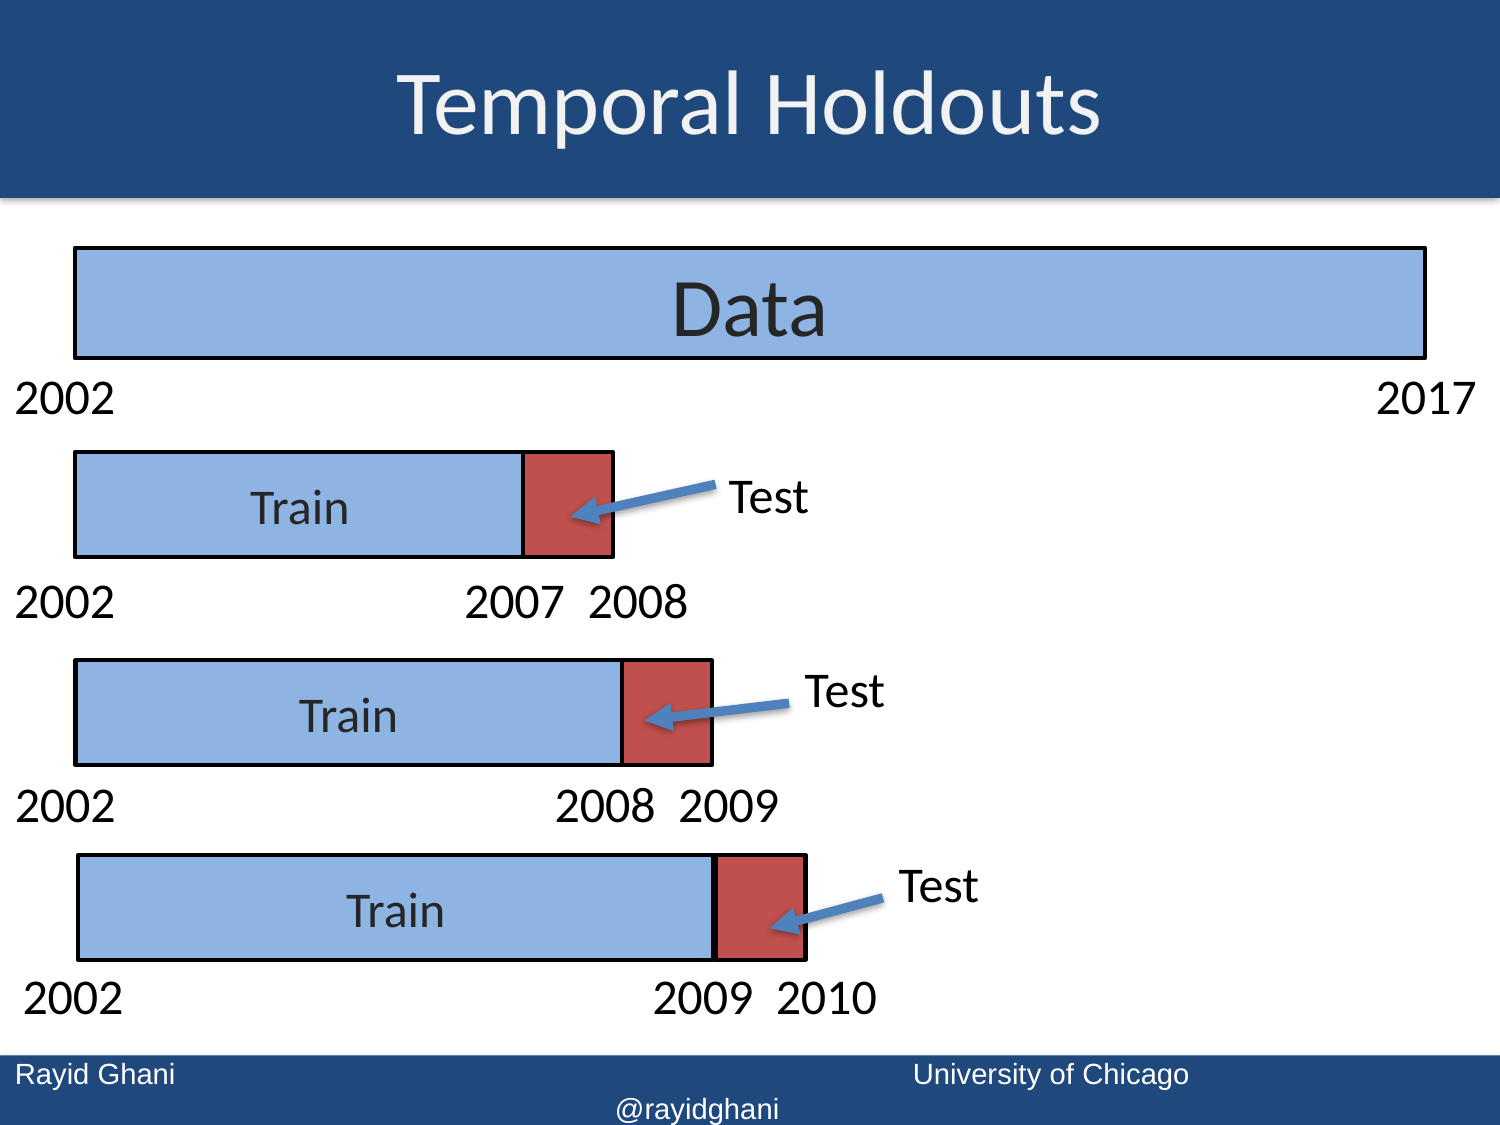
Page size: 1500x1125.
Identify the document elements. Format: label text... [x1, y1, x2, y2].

title Temporal Holdouts [0, 3, 1500, 192]
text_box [7, 844, 1500, 1033]
text_box Data [73, 246, 1427, 357]
text_box 2002 2017 [0, 357, 1500, 432]
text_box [0, 649, 1500, 841]
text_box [0, 451, 1500, 638]
